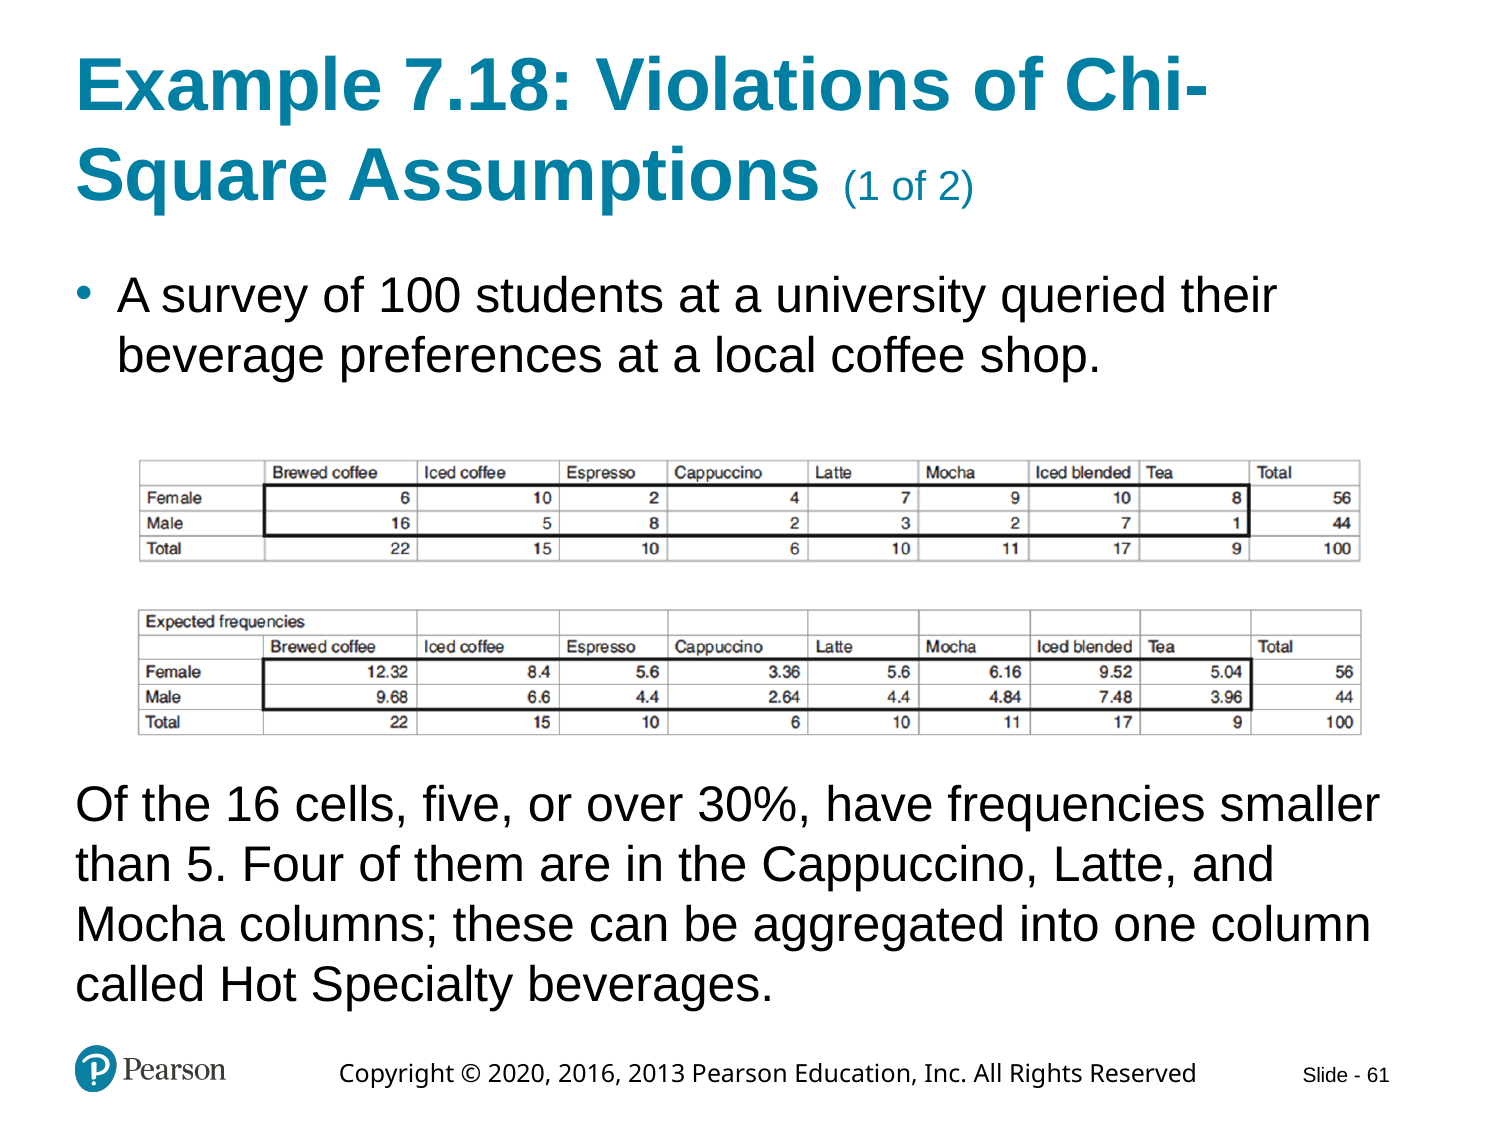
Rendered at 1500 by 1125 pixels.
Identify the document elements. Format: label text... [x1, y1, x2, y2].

picture [129, 450, 1371, 569]
picture [75, 1045, 90, 1061]
picture [75, 1078, 86, 1092]
picture [101, 1045, 226, 1092]
title Example 7.18: Violations of Chi-Square Assumptions (1 of 2) [75, 35, 1425, 216]
picture [129, 599, 1371, 740]
picture [83, 1054, 109, 1079]
list A survey of 100 students at a university queried their beverage preferences at a local coffee shop. [75, 262, 1425, 419]
list Of the 16 cells, five, or over 30%, have frequencies smaller than 5. Four of them are in the Cappuccino, Latte, and Mocha columns; these can be aggregated into one column called Hot Specialty beverages. [75, 771, 1425, 1019]
